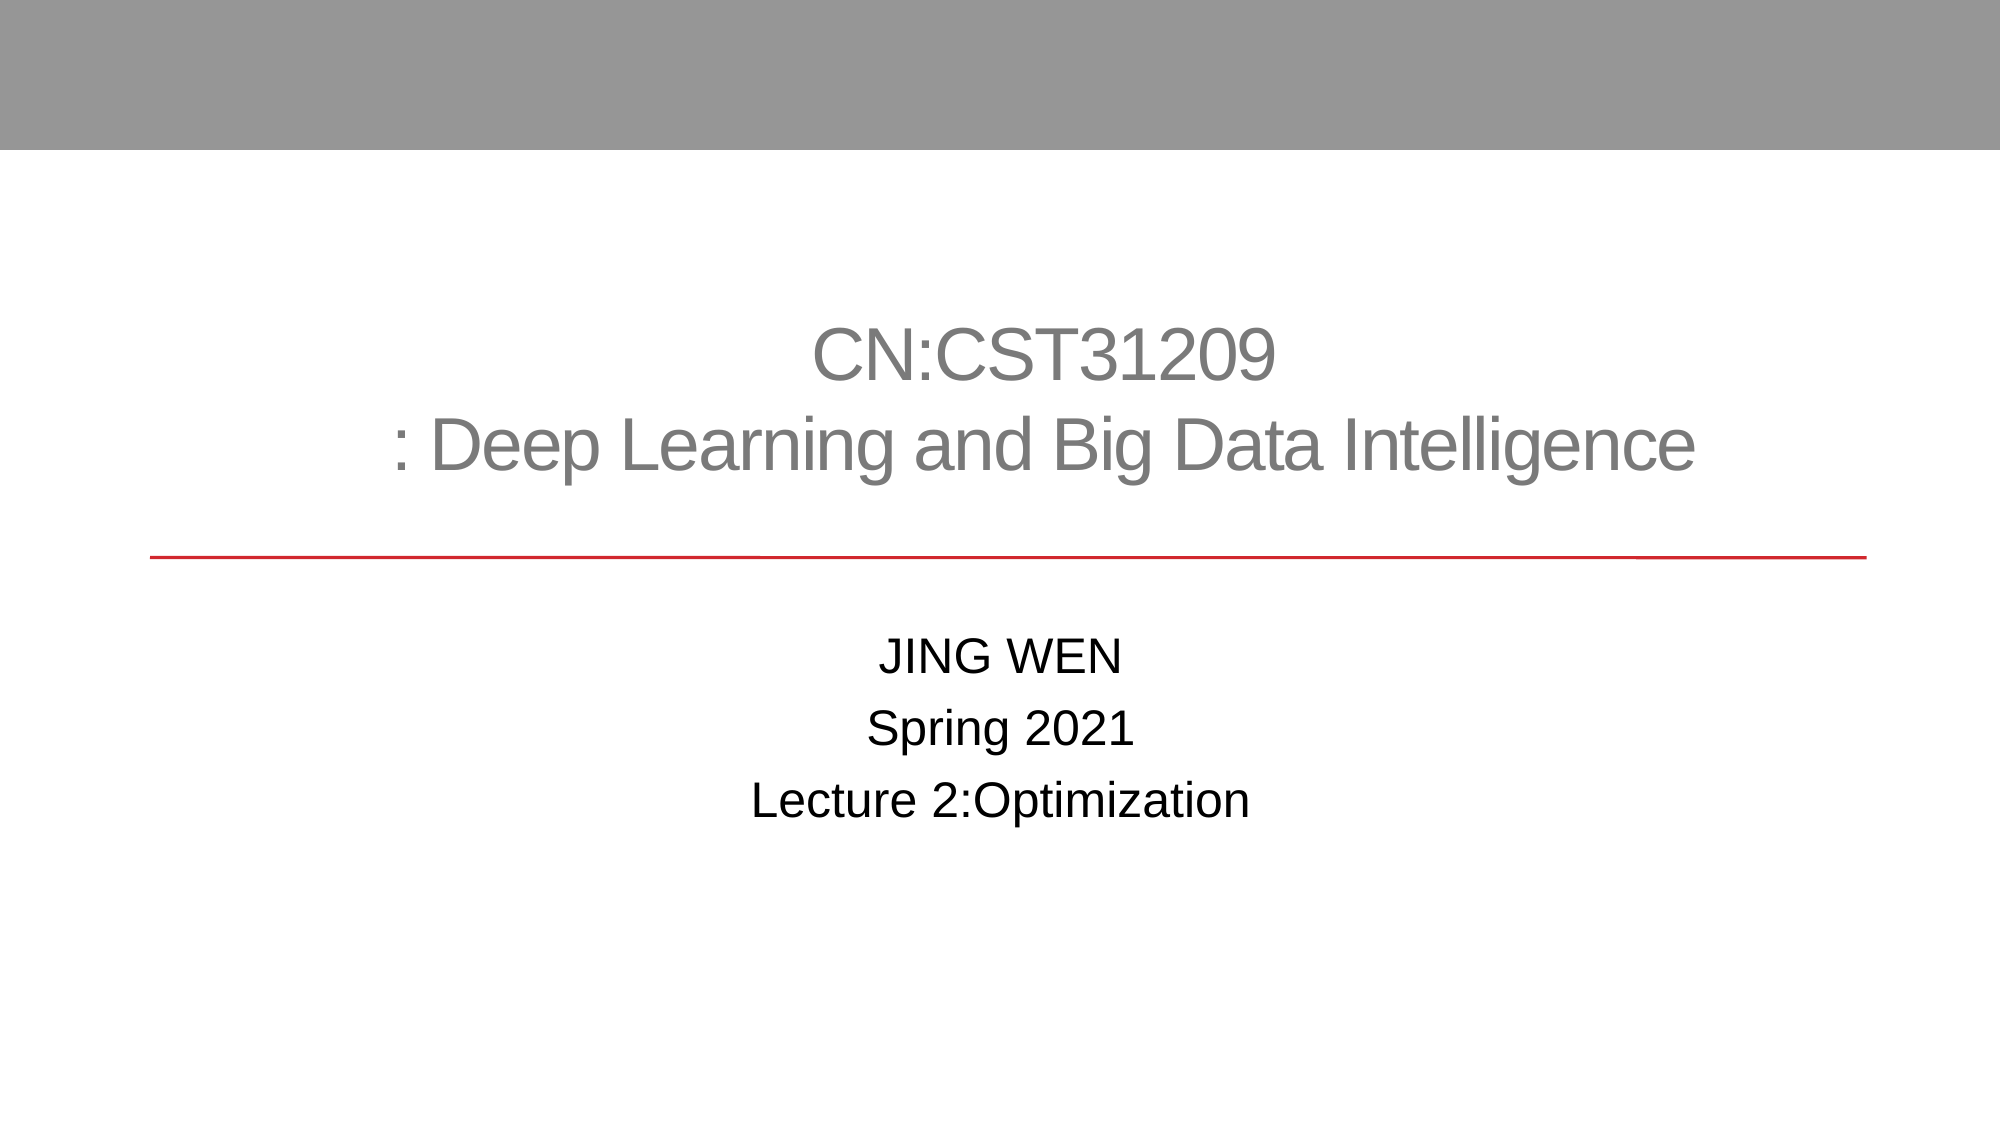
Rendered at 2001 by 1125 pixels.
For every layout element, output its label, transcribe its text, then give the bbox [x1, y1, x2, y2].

title CN:CST31209 : Deep Learning and Big Data Intelligence [362, 199, 1728, 494]
text_box JING WEN Spring 2021 Lecture 2:Optimization [426, 616, 1575, 999]
